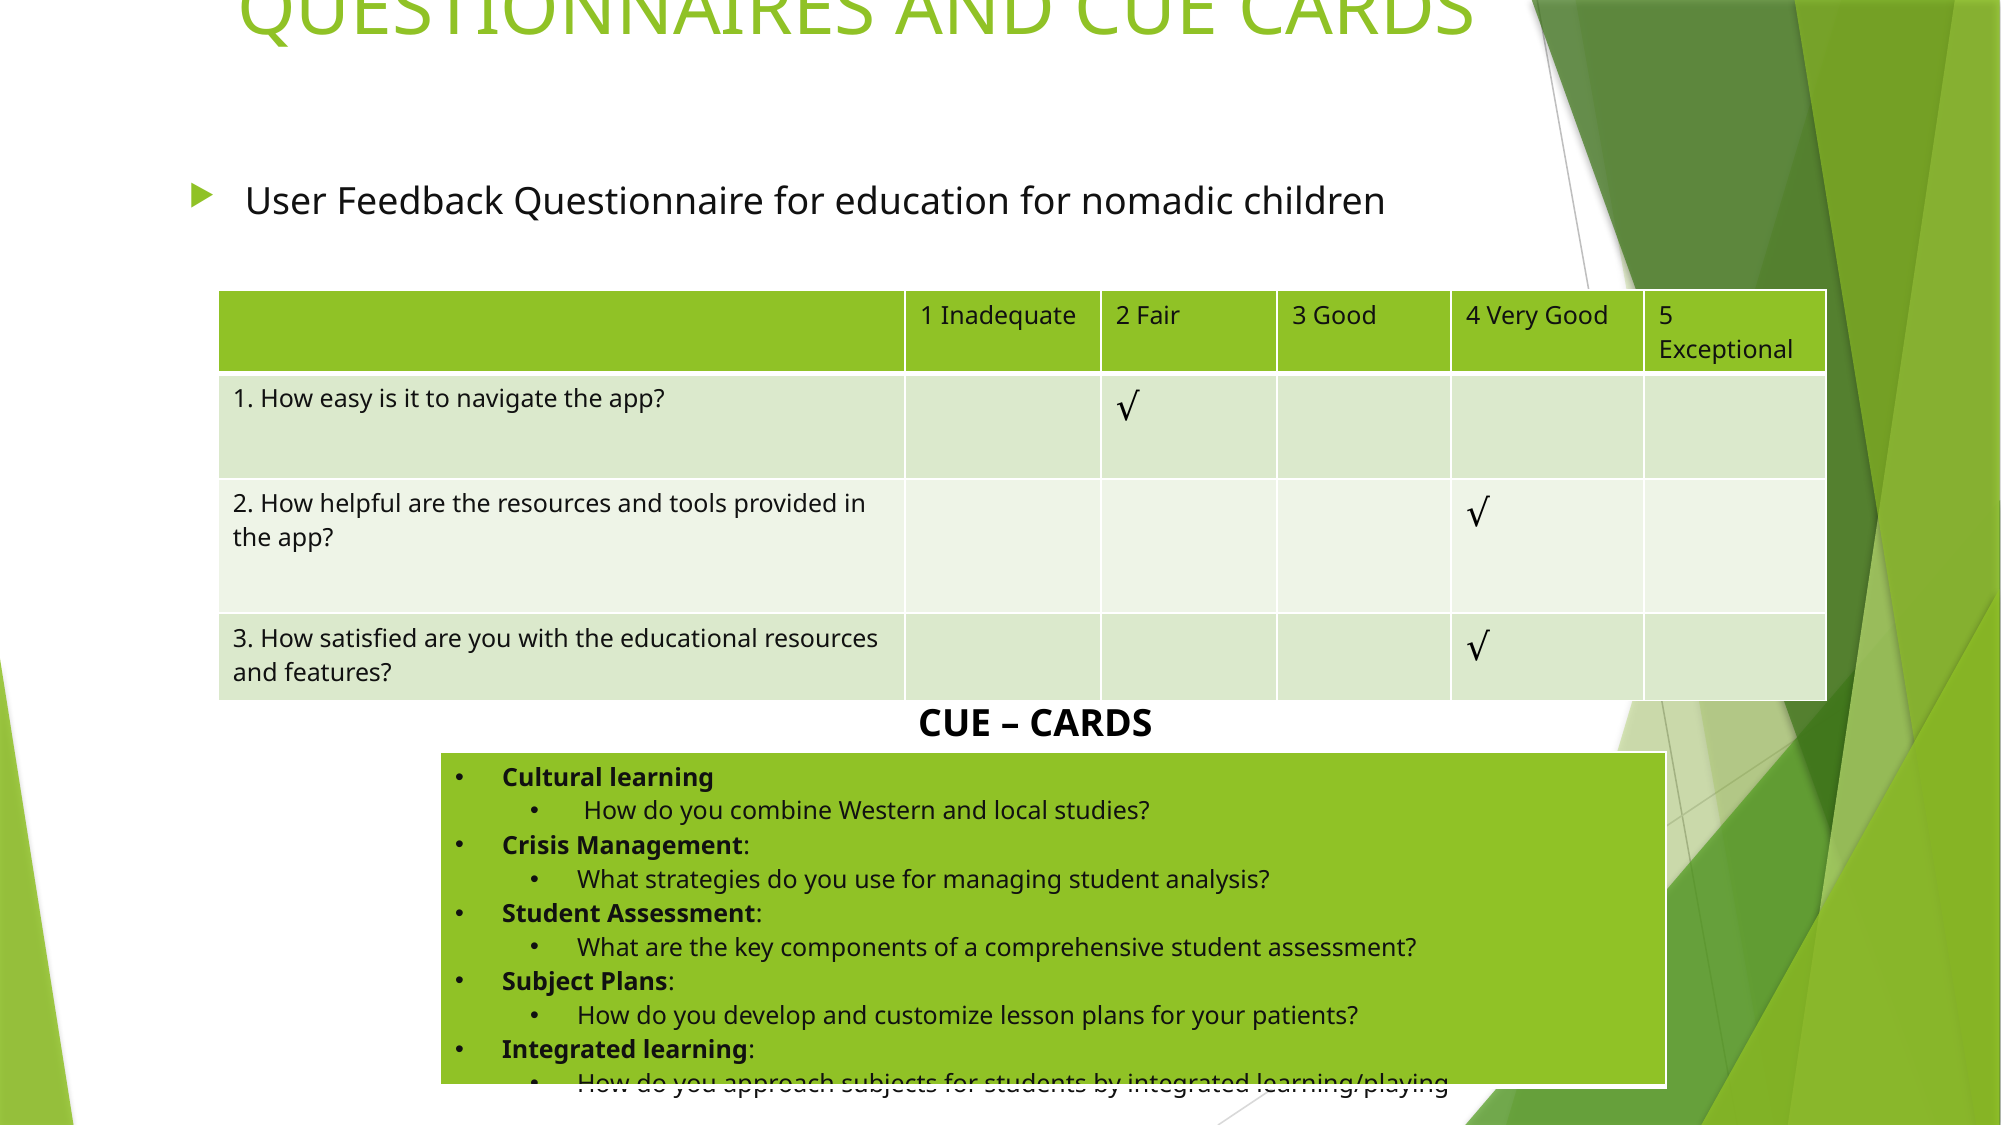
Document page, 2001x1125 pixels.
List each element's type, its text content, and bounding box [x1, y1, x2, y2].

table_cell [906, 614, 1100, 691]
table_cell √ [1452, 614, 1643, 700]
table_cell [1278, 480, 1450, 612]
table_cell √ [1102, 376, 1276, 478]
table_header 4 Very Good [1452, 291, 1643, 371]
table_cell [1278, 614, 1450, 691]
text_box CUE – CARDS [903, 691, 1502, 751]
table_cell [1102, 614, 1276, 691]
table_header 1 Inadequate [906, 291, 1100, 371]
table_cell [1102, 480, 1276, 612]
title QUESTIONNAIRES AND CUE CARDS [222, 0, 1866, 240]
table_cell [1452, 376, 1643, 478]
table_cell [1278, 376, 1450, 478]
table_cell [906, 376, 1100, 478]
table_cell 1. How easy is it to navigate the app? [219, 376, 904, 478]
list User Feedback Questionnaire for education for nomadic children [173, 169, 1539, 333]
table_header 2 Fair [1102, 291, 1276, 371]
table_header Cultural learning How do you combine Western and local studies? Crisis Management: What strategies do you use for managing student analysis? Student Assessment: What are the key components of a comprehensive student assessment? Subject Plans: How do you develop and customize lesson plans for your patients? Integrated learning: How do you approach subjects for students by integrated learning/playing [441, 753, 1665, 1084]
table_header [219, 291, 904, 371]
table_cell √ [1452, 480, 1643, 612]
table_cell 3. How satisfied are you with the educational resources and features? [219, 614, 904, 700]
table_header 5 Exceptional [1645, 291, 1825, 371]
table_cell 2. How helpful are the resources and tools provided in the app? [219, 480, 904, 612]
table_header 3 Good [1278, 291, 1450, 371]
table_cell [906, 480, 1100, 612]
table_cell [1645, 480, 1825, 612]
table_cell [1645, 376, 1825, 478]
table_cell [1645, 614, 1825, 700]
